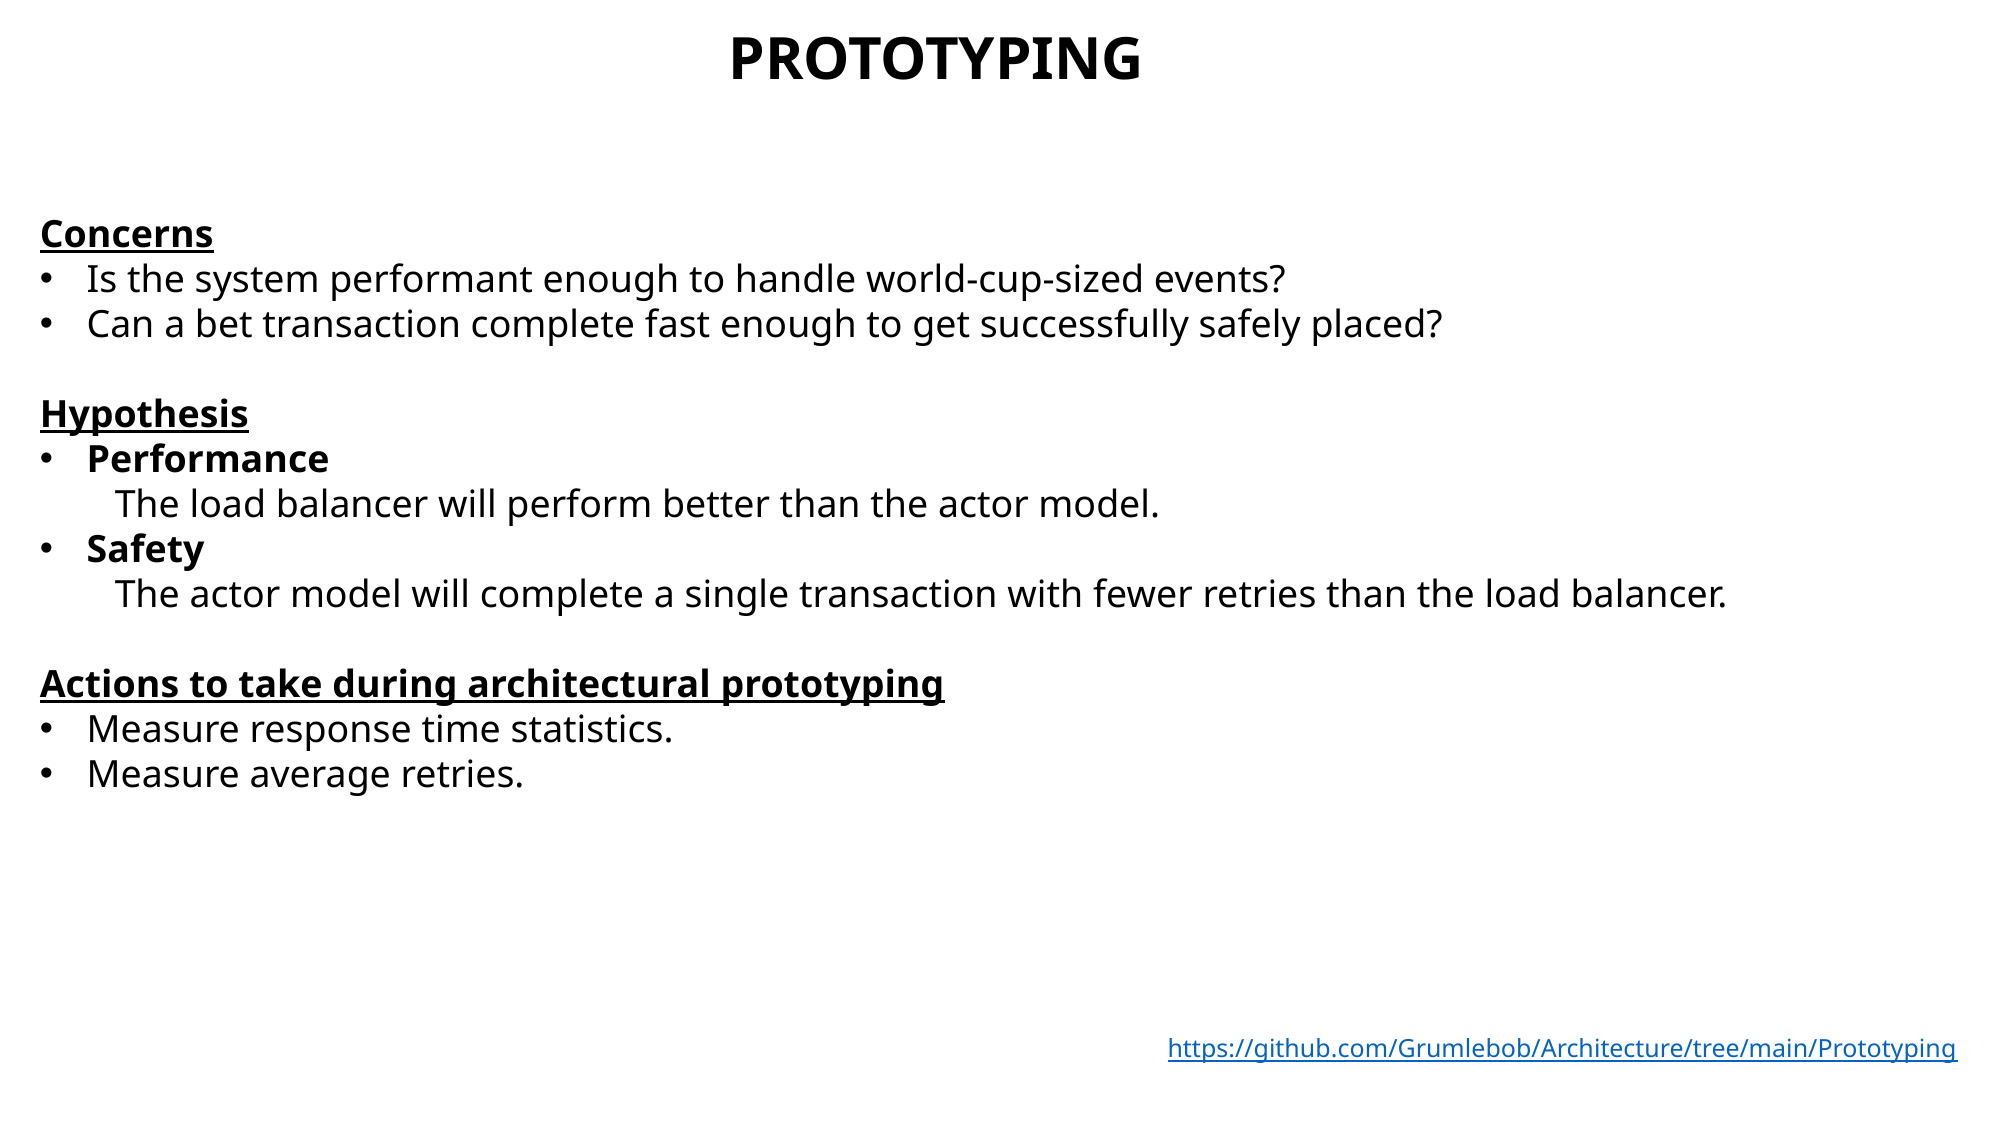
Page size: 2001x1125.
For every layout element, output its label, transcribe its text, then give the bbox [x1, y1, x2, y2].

text_box Concerns Is the system performant enough to handle world-cup-sized events? Can a bet transaction complete fast enough to get successfully safely placed? Hypothesis Performance The load balancer will perform better than the actor model. Safety The actor model will complete a single transaction with fewer retries than the load balancer. Actions to take during architectural prototyping Measure response time statistics. Measure average retries. [24, 202, 1960, 893]
title Prototyping [713, 13, 2000, 100]
text_box https://github.com/Grumlebob/Architecture/tree/main/Prototyping [1152, 1025, 1982, 1105]
